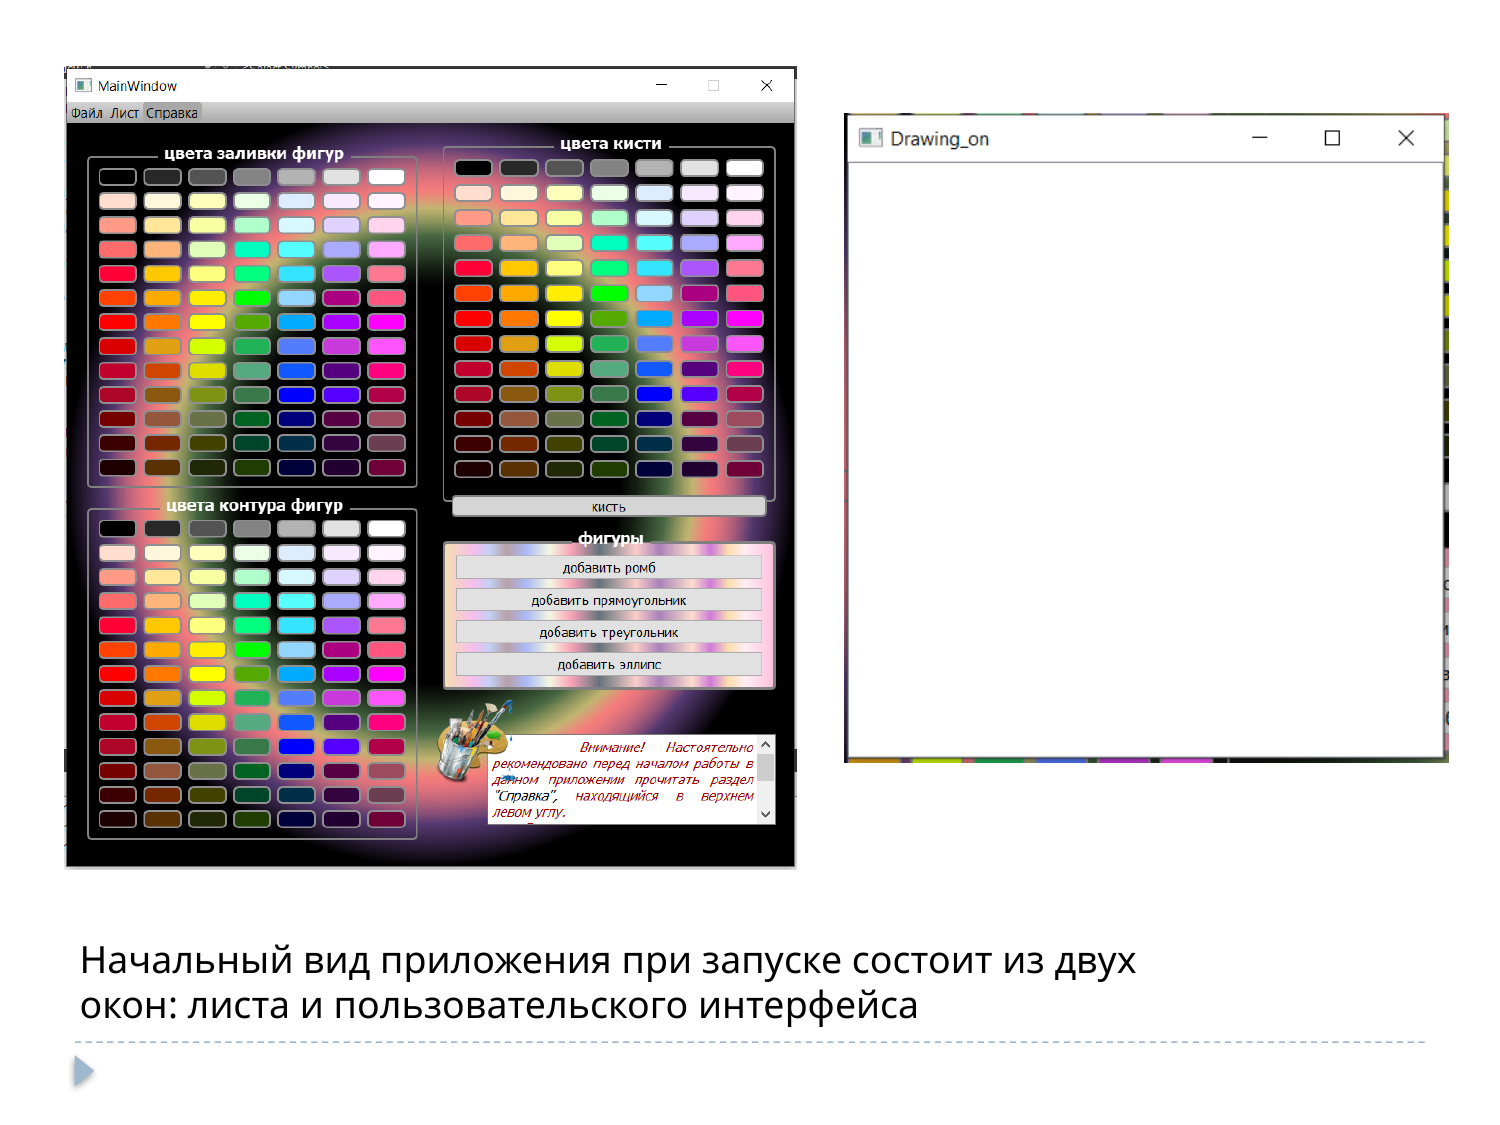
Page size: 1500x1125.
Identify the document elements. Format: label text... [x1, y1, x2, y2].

picture [64, 66, 797, 870]
picture [844, 113, 1449, 763]
text_box Начальный вид приложения при запуске состоит из двух окон: листа и пользовательского интерфейса [64, 928, 1241, 1034]
